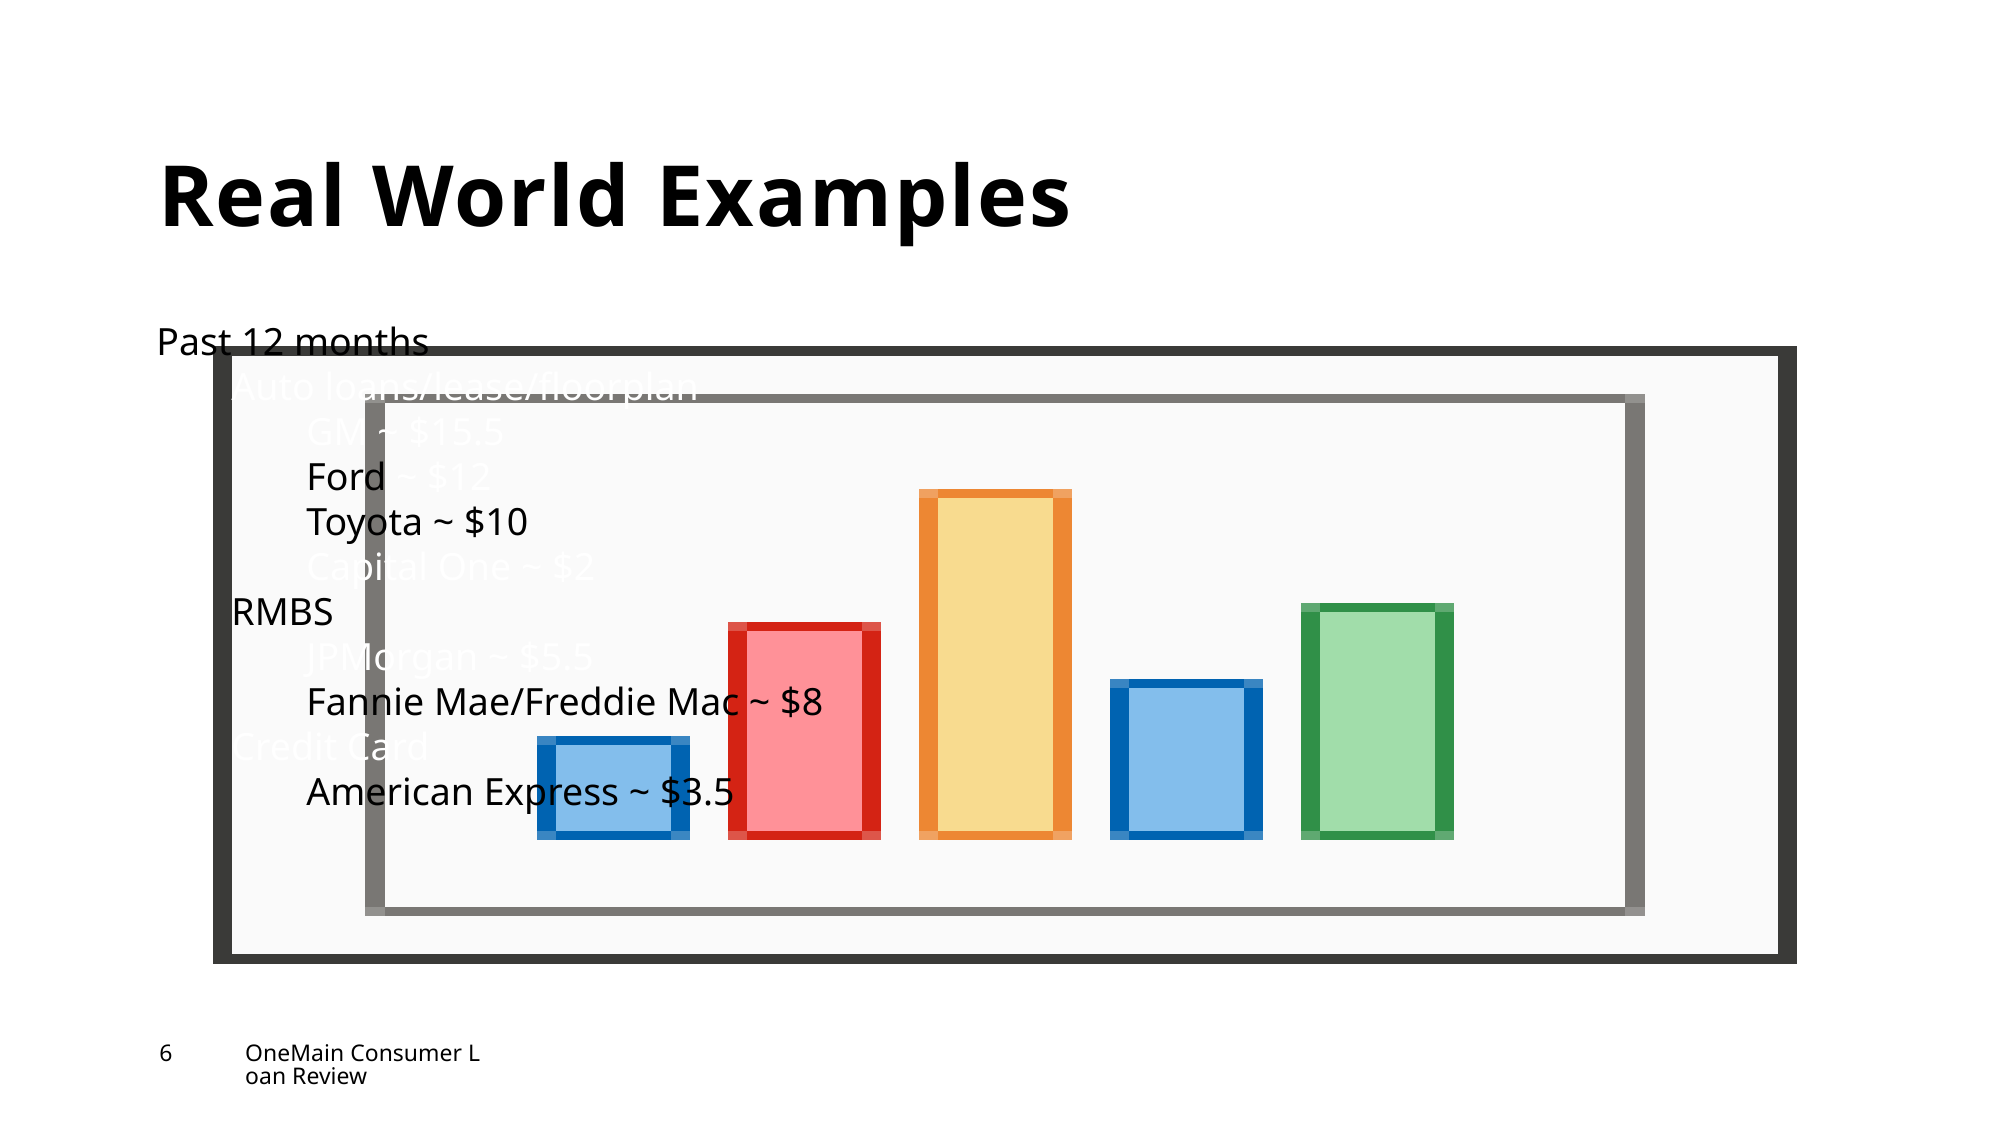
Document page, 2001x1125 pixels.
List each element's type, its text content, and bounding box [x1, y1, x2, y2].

title Real World Examples [158, 144, 1094, 245]
text_box Past 12 months Auto loans/lease/floorplan GM ~ $15.5 Ford ~ $12 Toyota ~ $10 Capital One ~ $2 RMBS JPMorgan ~ $5.5 Fannie Mae/Freddie Mac ~ $8 Credit Card American Express ~ $3.5 [156, 318, 1855, 993]
slide_number 6 [159, 1038, 246, 1080]
footer OneMain Consumer Loan Review [246, 1038, 491, 1080]
